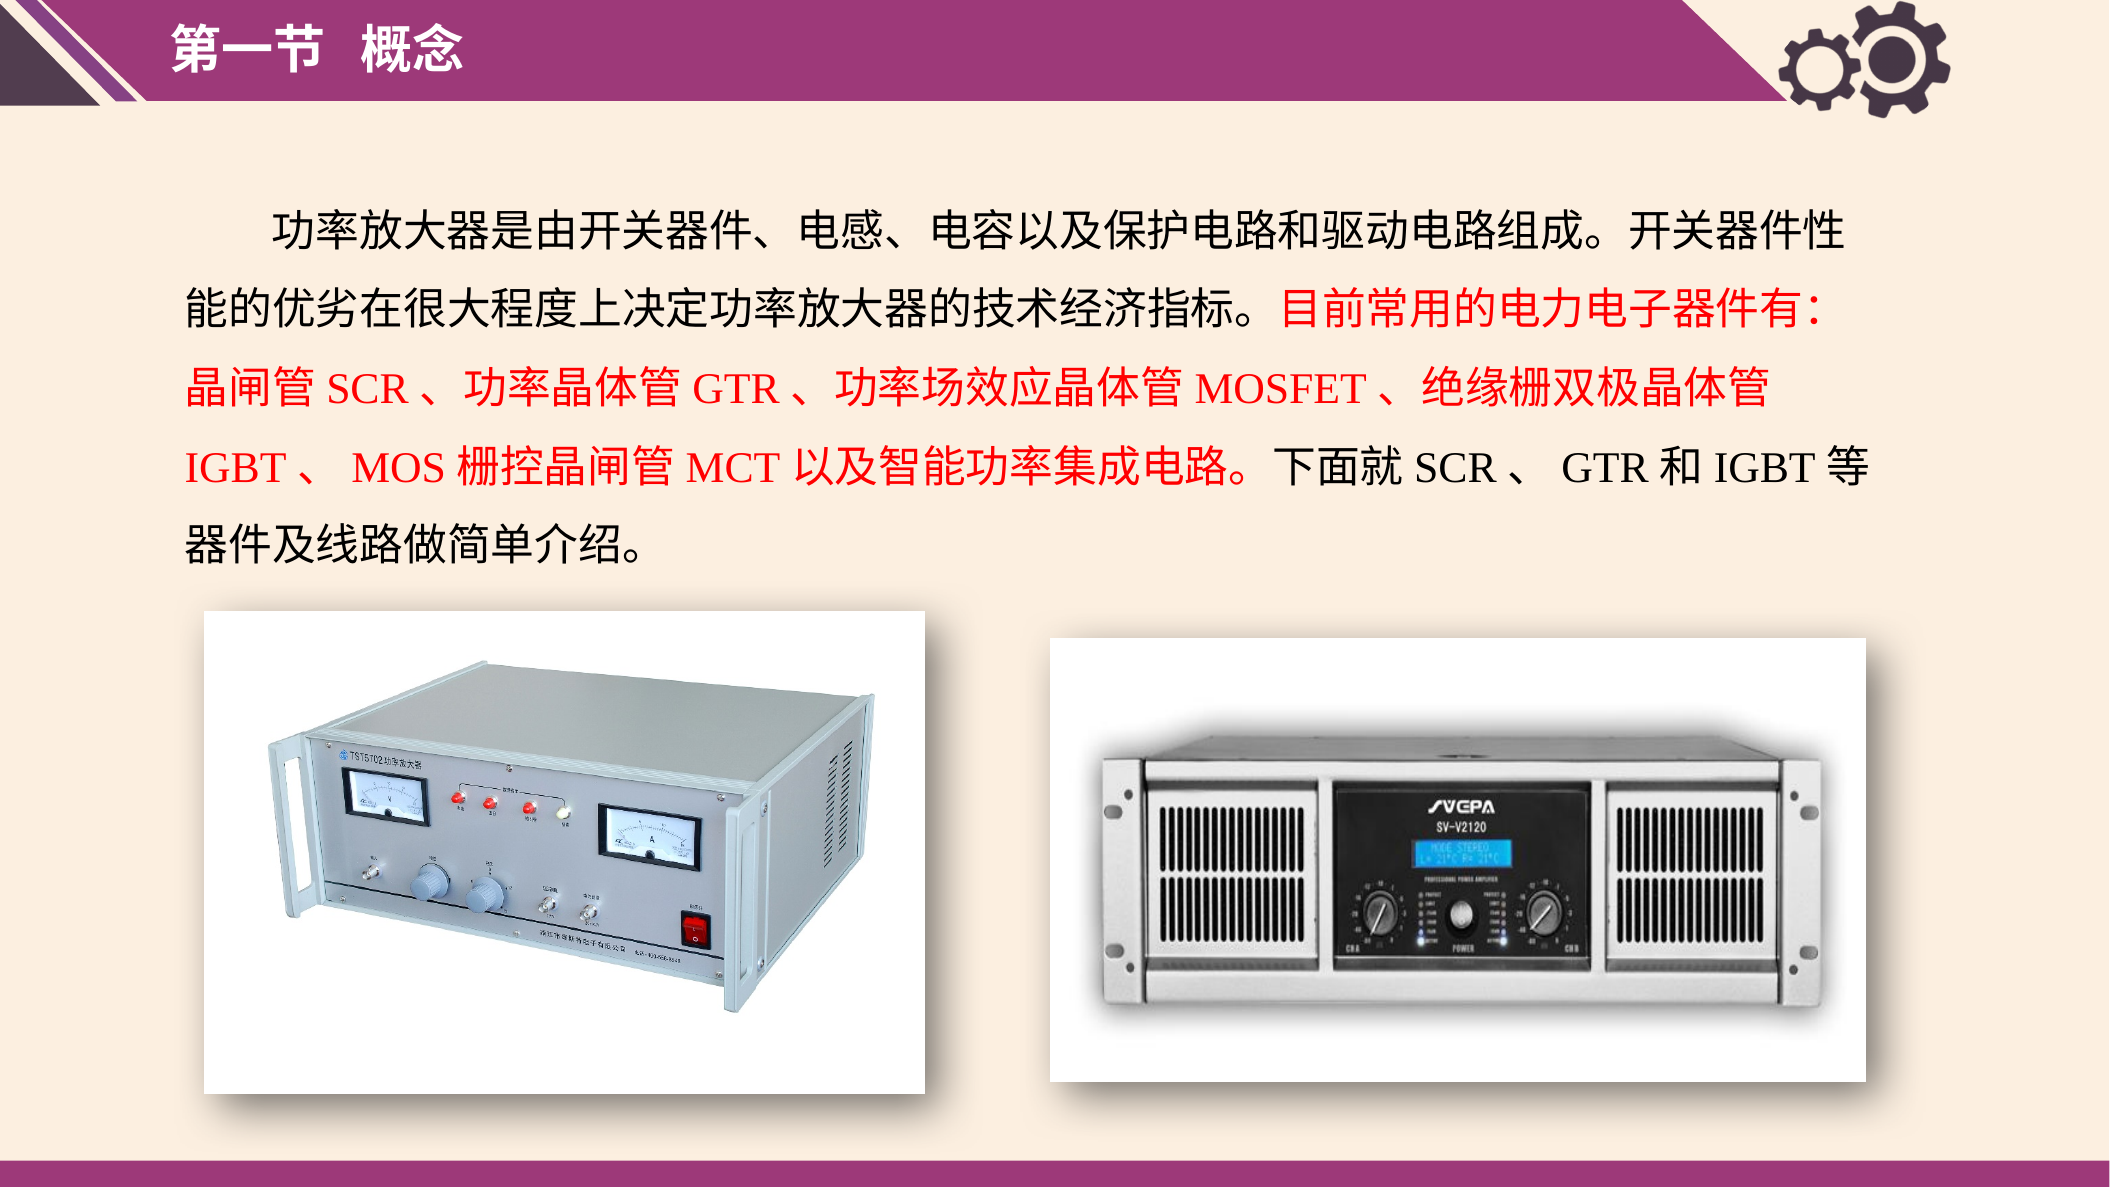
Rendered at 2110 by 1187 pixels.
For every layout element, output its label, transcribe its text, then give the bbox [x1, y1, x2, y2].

text_box [40, 0, 1790, 103]
picture [1793, 0, 1942, 139]
text_box [13, 0, 140, 103]
text_box 第一节 概念 [153, 8, 1460, 87]
text_box [0, 2, 103, 107]
picture [204, 611, 925, 1094]
picture [1050, 638, 1866, 1082]
text_box [0, 1160, 2110, 1187]
text_box 功率放大器是由开关器件、电感、电容以及保护电路和驱动电路组成。开关器件性能的优劣在很大程度上决定功率放大器的技术经济指标。目前常用的电力电子器件有：晶闸管SCR、功率晶体管GTR、功率场效应晶体管MOSFET、绝缘栅双极晶体管IGBT、MOS栅控晶闸管MCT以及智能功率集成电路。下面就SCR、GTR和IGBT等器件及线路做简单介绍。 [168, 167, 1887, 578]
